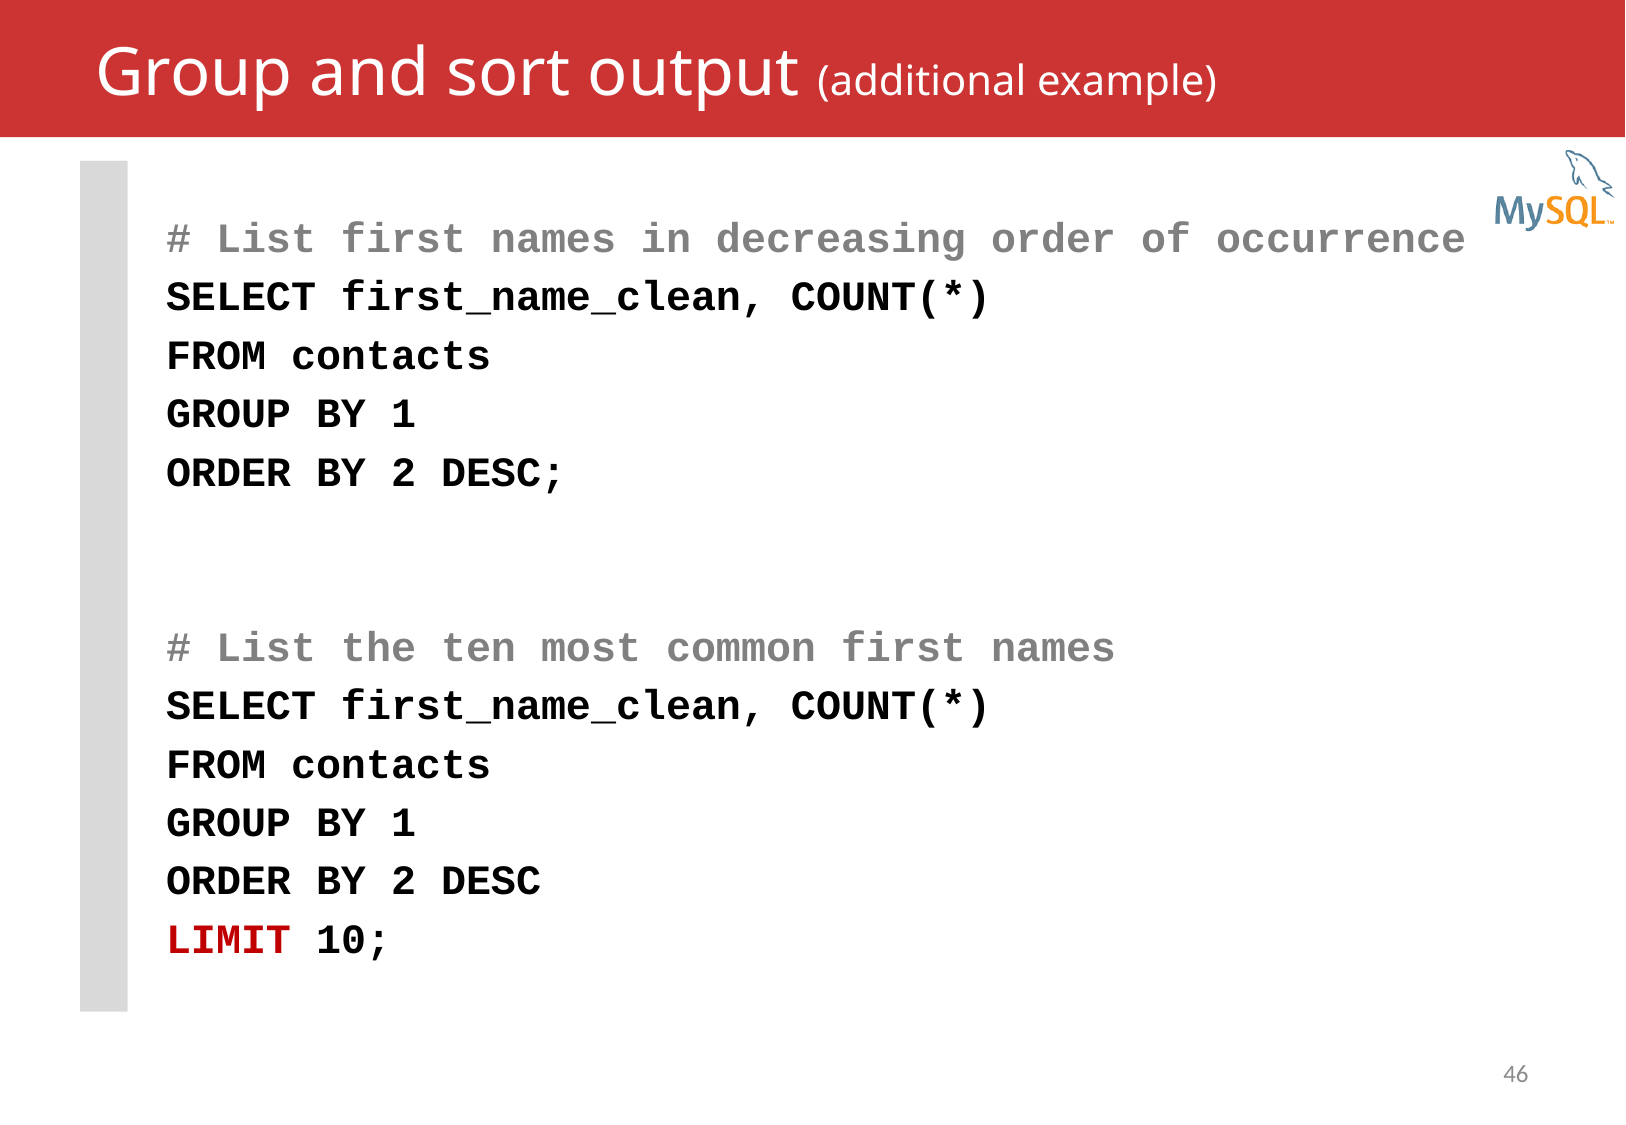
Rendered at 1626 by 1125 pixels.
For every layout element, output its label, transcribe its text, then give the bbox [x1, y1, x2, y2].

picture [1493, 148, 1616, 232]
title Group and sort output (additional example) [80, 0, 1543, 138]
slide_number 46 [1164, 1042, 1544, 1103]
list # List first names in decreasing order of occurrence SELECT first_name_clean, COUNT(*) FROM contacts GROUP BY 1 ORDER BY 2 DESC; # List the ten most common first names SELECT first_name_clean, COUNT(*) FROM contacts GROUP BY 1 ORDER BY 2 DESC LIMIT 10; [151, 160, 1544, 1012]
